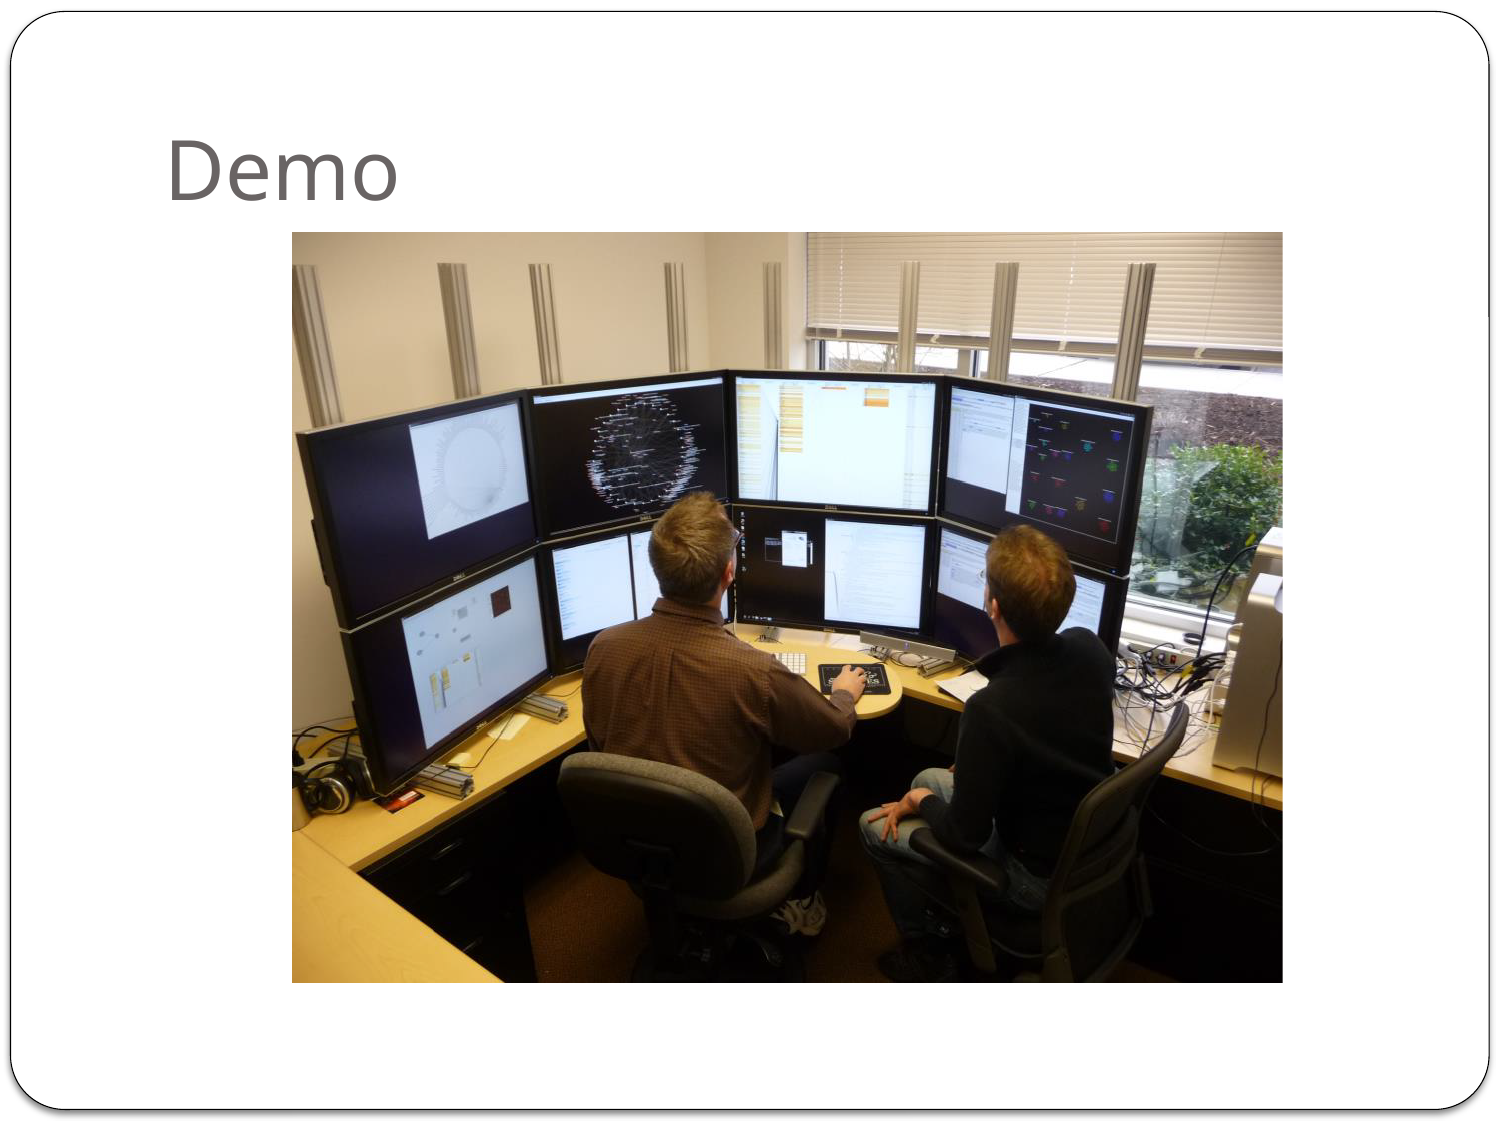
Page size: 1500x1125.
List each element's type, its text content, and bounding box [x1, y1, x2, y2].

title Demo [150, 45, 1425, 233]
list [291, 232, 1283, 983]
